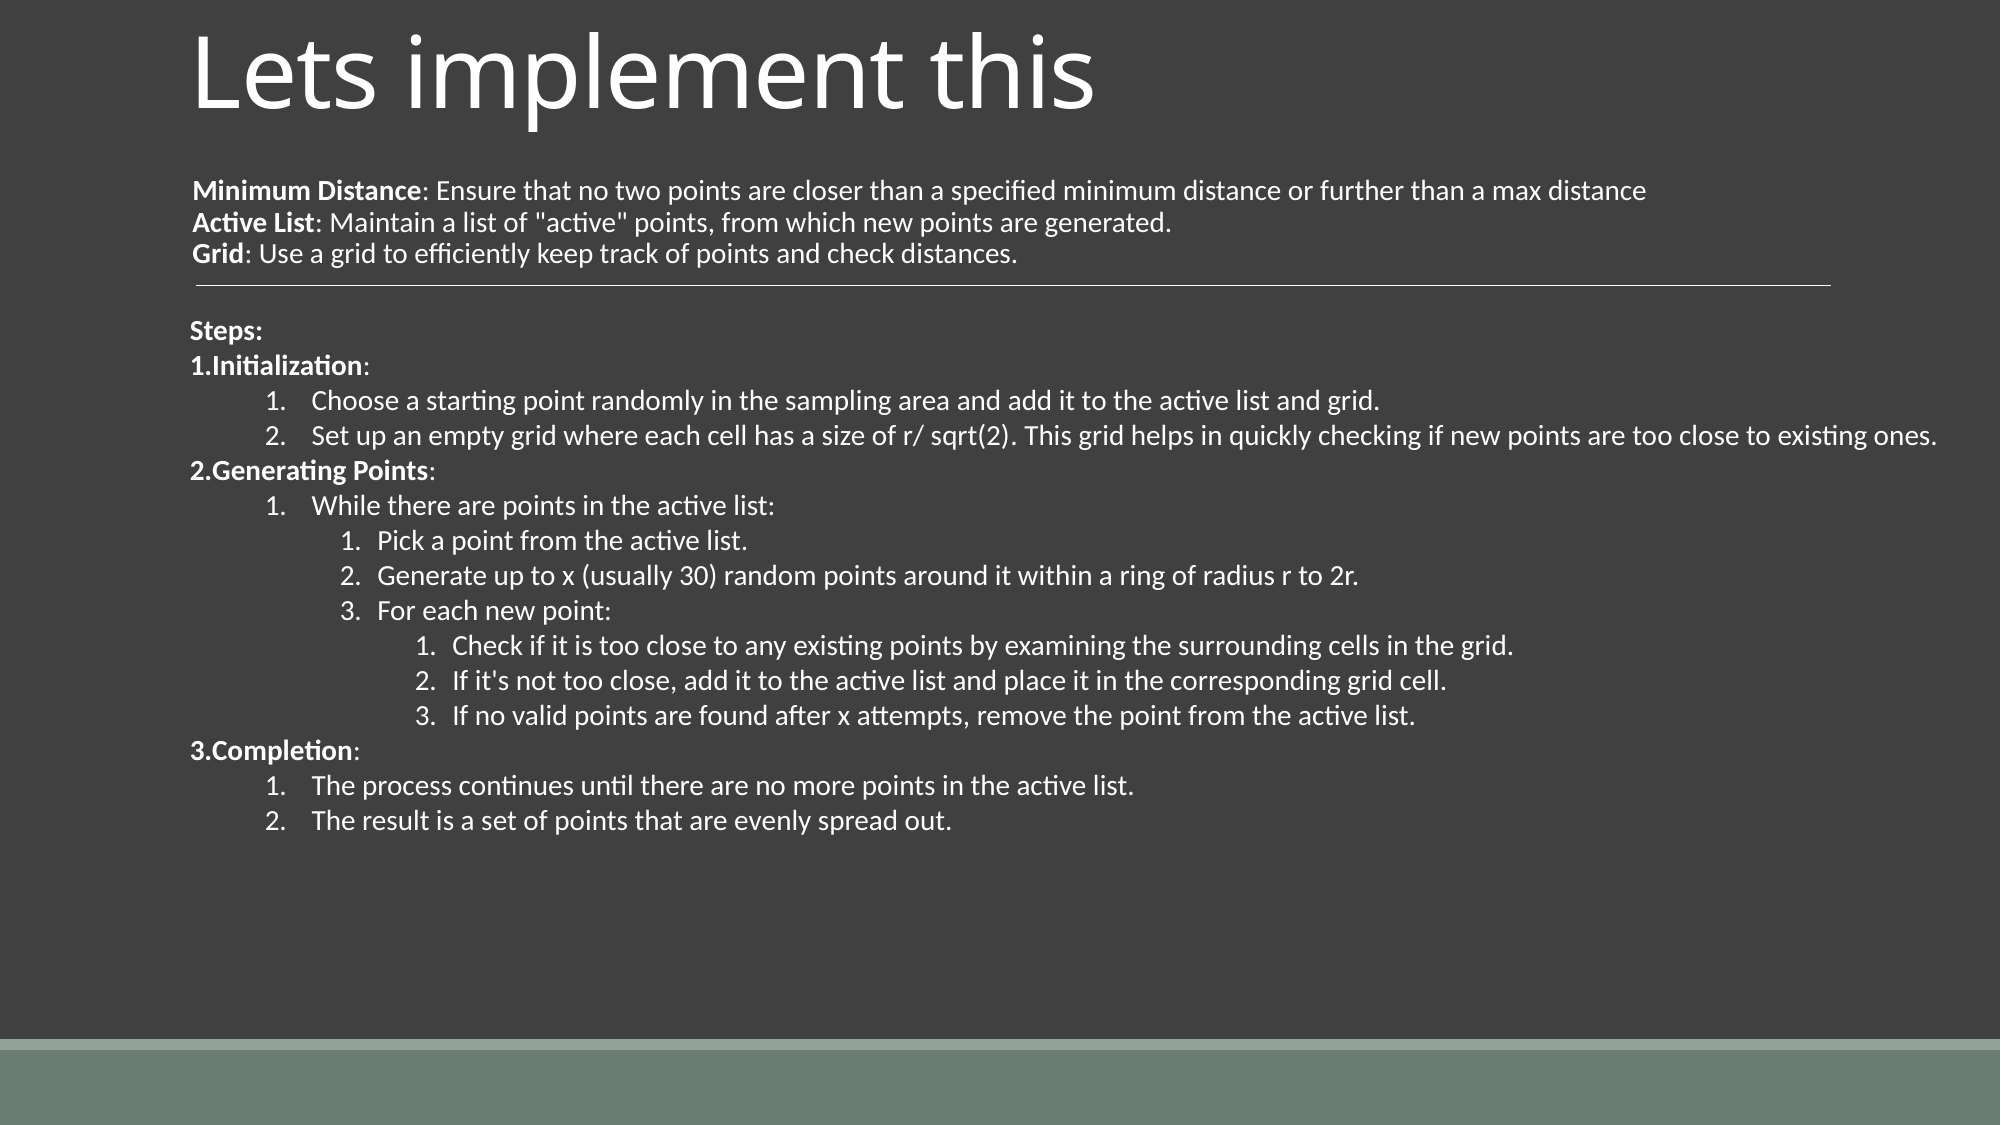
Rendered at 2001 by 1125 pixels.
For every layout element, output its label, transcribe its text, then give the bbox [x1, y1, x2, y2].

title Lets implement this [174, 14, 1825, 137]
list Minimum Distance: Ensure that no two points are closer than a specified minimum distance or further than a max distance Active List: Maintain a list of "active" points, from which new points are generated. Grid: Use a grid to efficiently keep track of points and check distances. [177, 167, 1885, 304]
text_box Steps: Initialization: Choose a starting point randomly in the sampling area and add it to the active list and grid. Set up an empty grid where each cell has a size of r/ sqrt(2)​. This grid helps in quickly checking if new points are too close to existing ones. Generating Points: While there are points in the active list: Pick a point from the active list. Generate up to x (usually 30) random points around it within a ring of radius r to 2r. For each new point: Check if it is too close to any existing points by examining the surrounding cells in the grid. If it's not too close, add it to the active list and place it in the corresponding grid cell. If no valid points are found after x attempts, remove the point from the active list. Completion: The process continues until there are no more points in the active list. The result is a set of points that are evenly spread out. [174, 304, 1990, 844]
